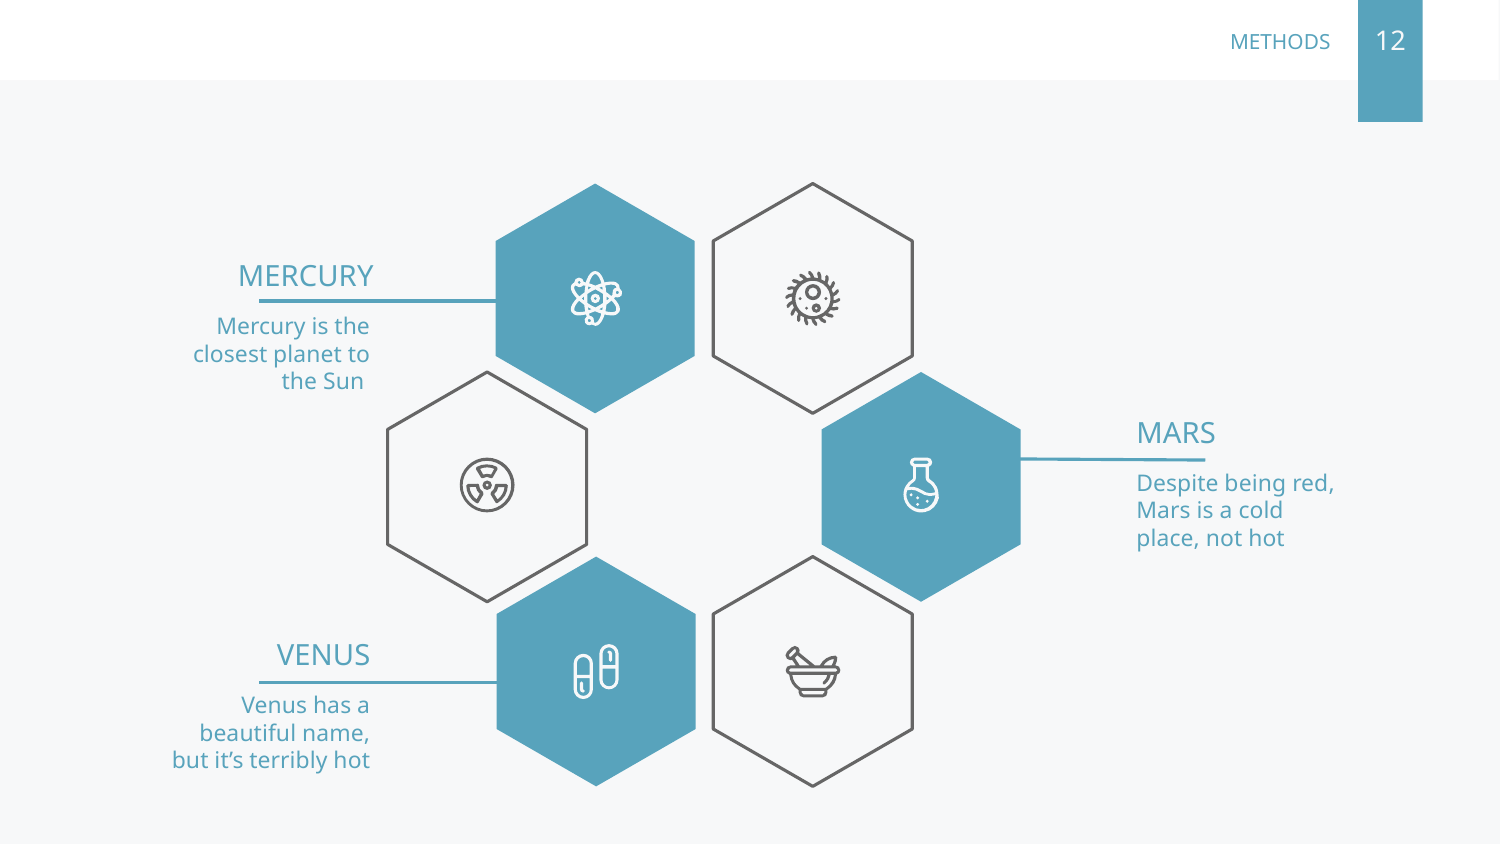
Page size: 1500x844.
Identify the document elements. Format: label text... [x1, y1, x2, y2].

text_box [903, 457, 940, 513]
title METHODS [646, 14, 1345, 68]
text_box [387, 371, 587, 602]
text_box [1121, 461, 1205, 467]
text_box [713, 183, 913, 414]
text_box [784, 270, 841, 327]
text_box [459, 457, 515, 513]
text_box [569, 270, 623, 327]
subtitle Mercury is the closest planet to the Sun [176, 296, 386, 358]
subtitle Venus has a beautiful name, but it’s terribly hot [149, 675, 386, 736]
text_box [495, 183, 695, 414]
text_box [713, 556, 913, 787]
text_box [785, 645, 841, 698]
subtitle Despite being red, Mars is a cold place, not hot [1121, 453, 1351, 514]
title MERCURY [204, 212, 389, 300]
text_box [1012, 461, 1021, 467]
slide_number 12 [1345, 8, 1436, 74]
title MARS [1121, 369, 1263, 453]
text_box [821, 371, 1021, 602]
title VENUS [250, 591, 386, 675]
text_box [573, 643, 619, 700]
text_box [496, 556, 696, 787]
